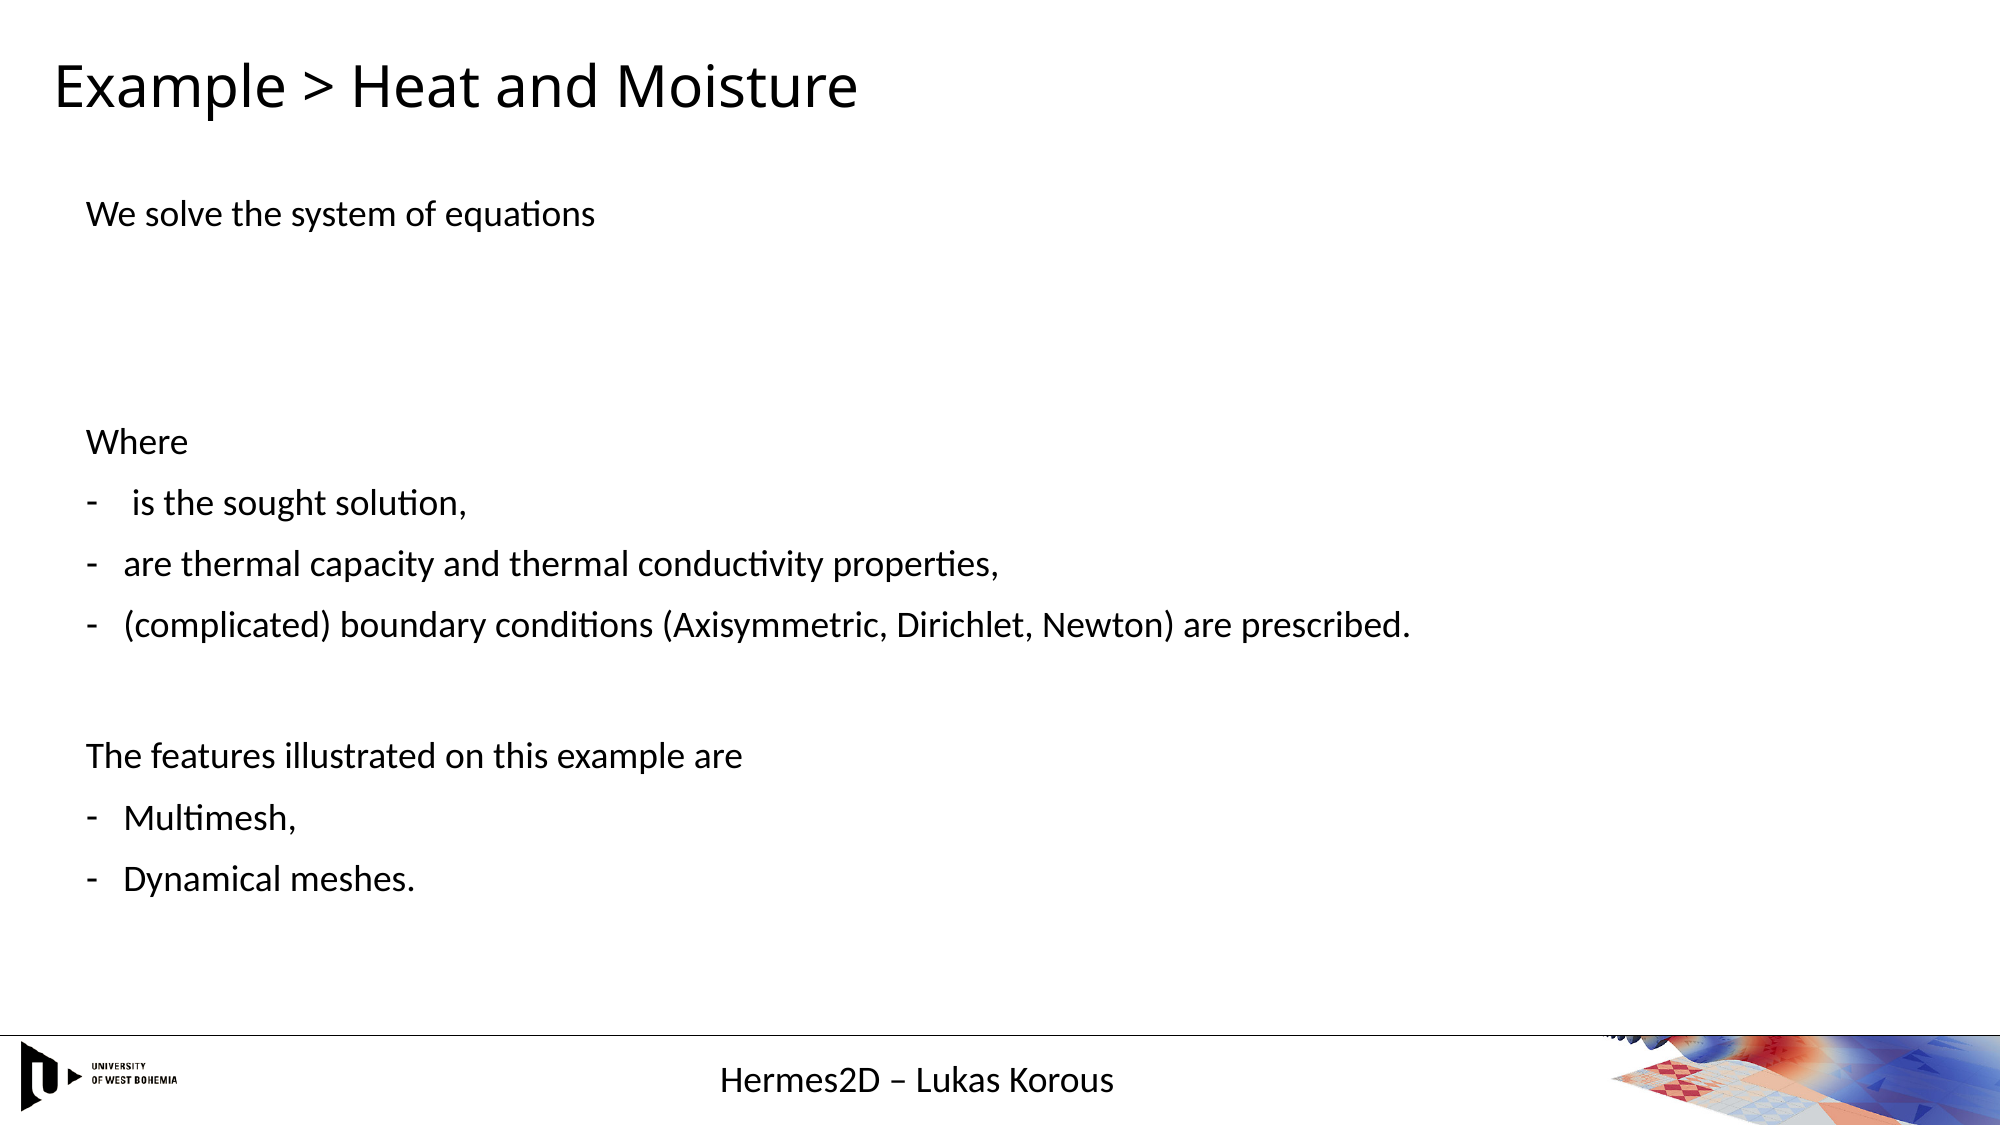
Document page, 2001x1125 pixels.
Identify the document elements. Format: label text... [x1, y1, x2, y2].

text_box Hermes2D – Lukas Korous [705, 1047, 1295, 1108]
picture [21, 1041, 227, 1125]
title Example > Heat and Moisture [38, 43, 1962, 134]
picture [1576, 1036, 2000, 1125]
